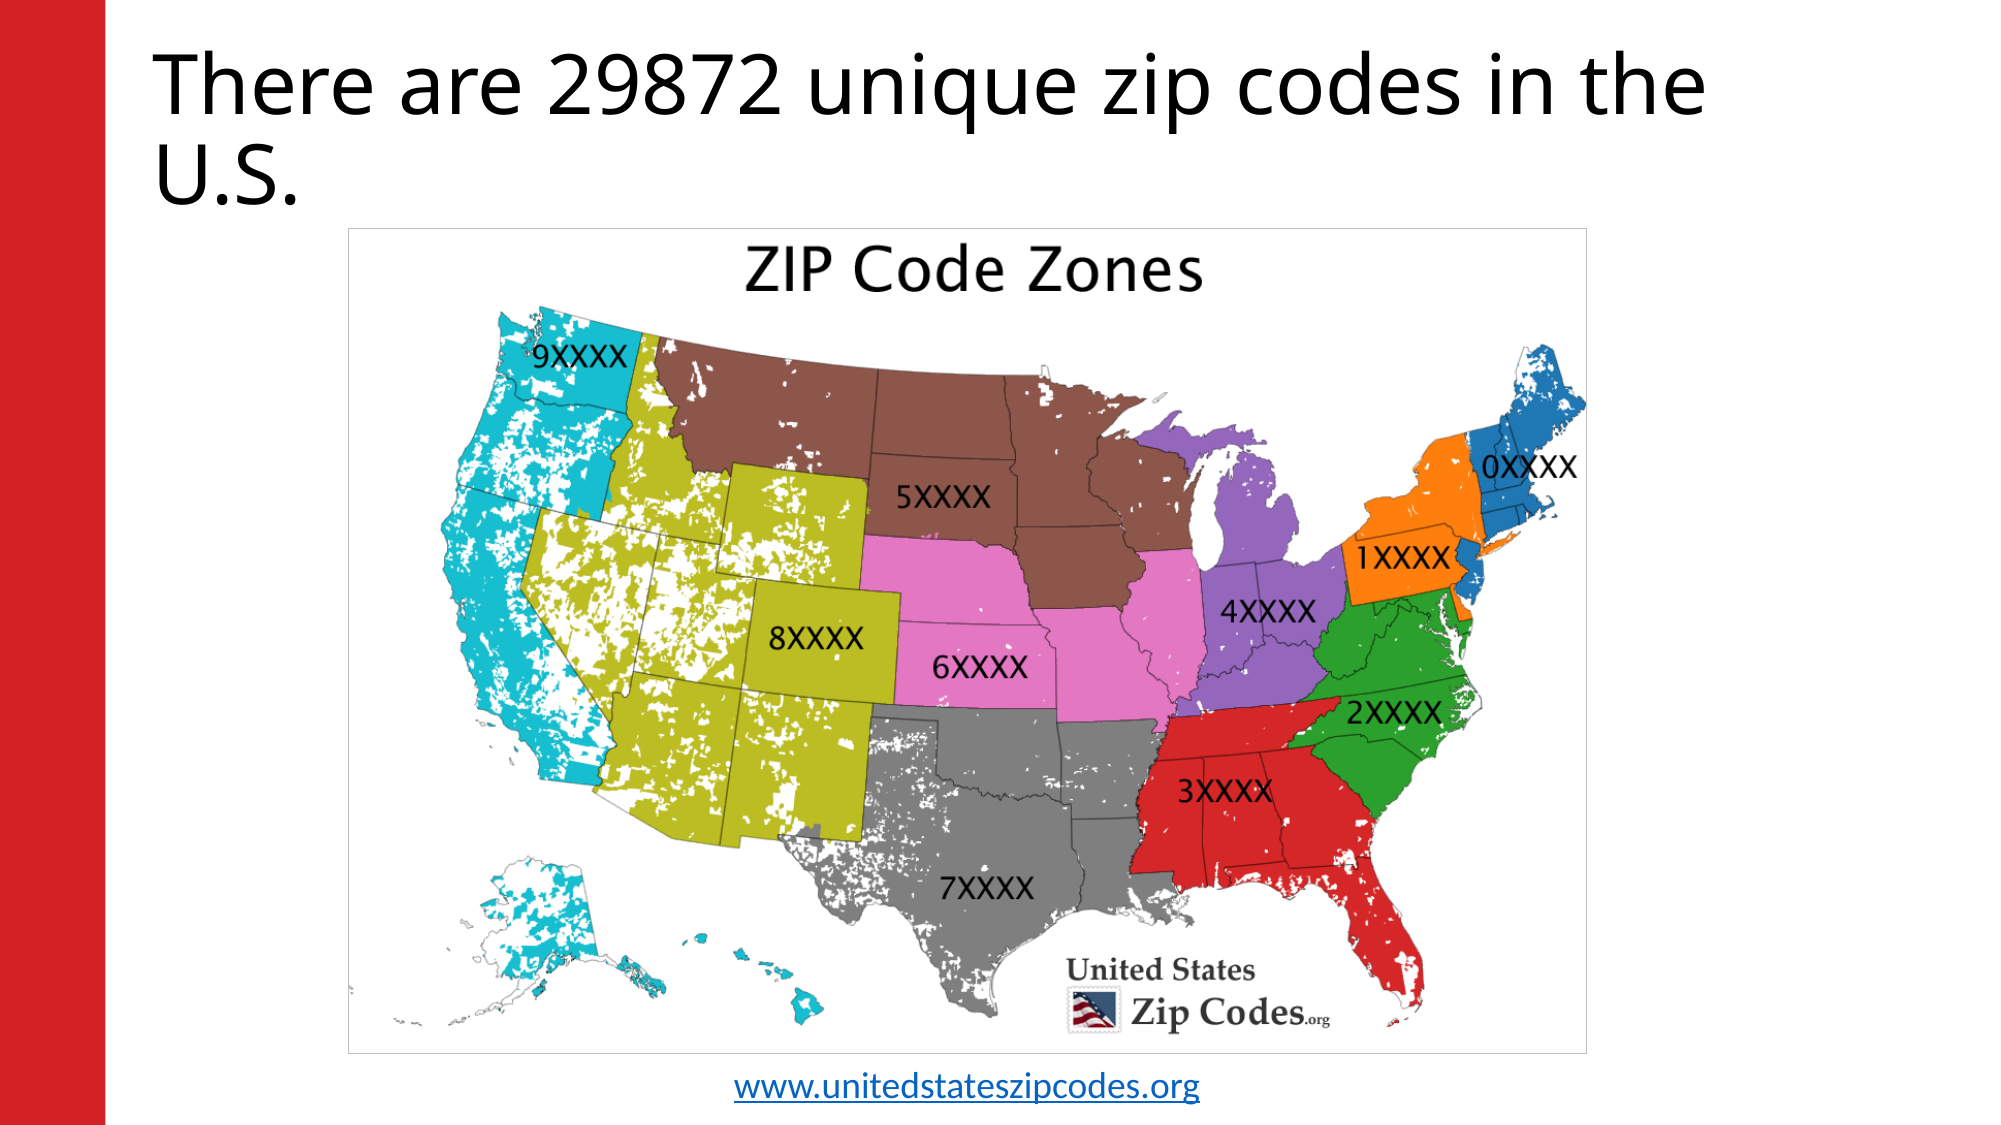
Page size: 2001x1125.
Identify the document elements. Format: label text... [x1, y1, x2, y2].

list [348, 228, 1587, 1054]
text_box [0, 0, 106, 1125]
title There are 29872 unique zip codes in the U.S. [137, 23, 1863, 242]
text_box www.unitedstateszipcodes.org [719, 1054, 1216, 1114]
